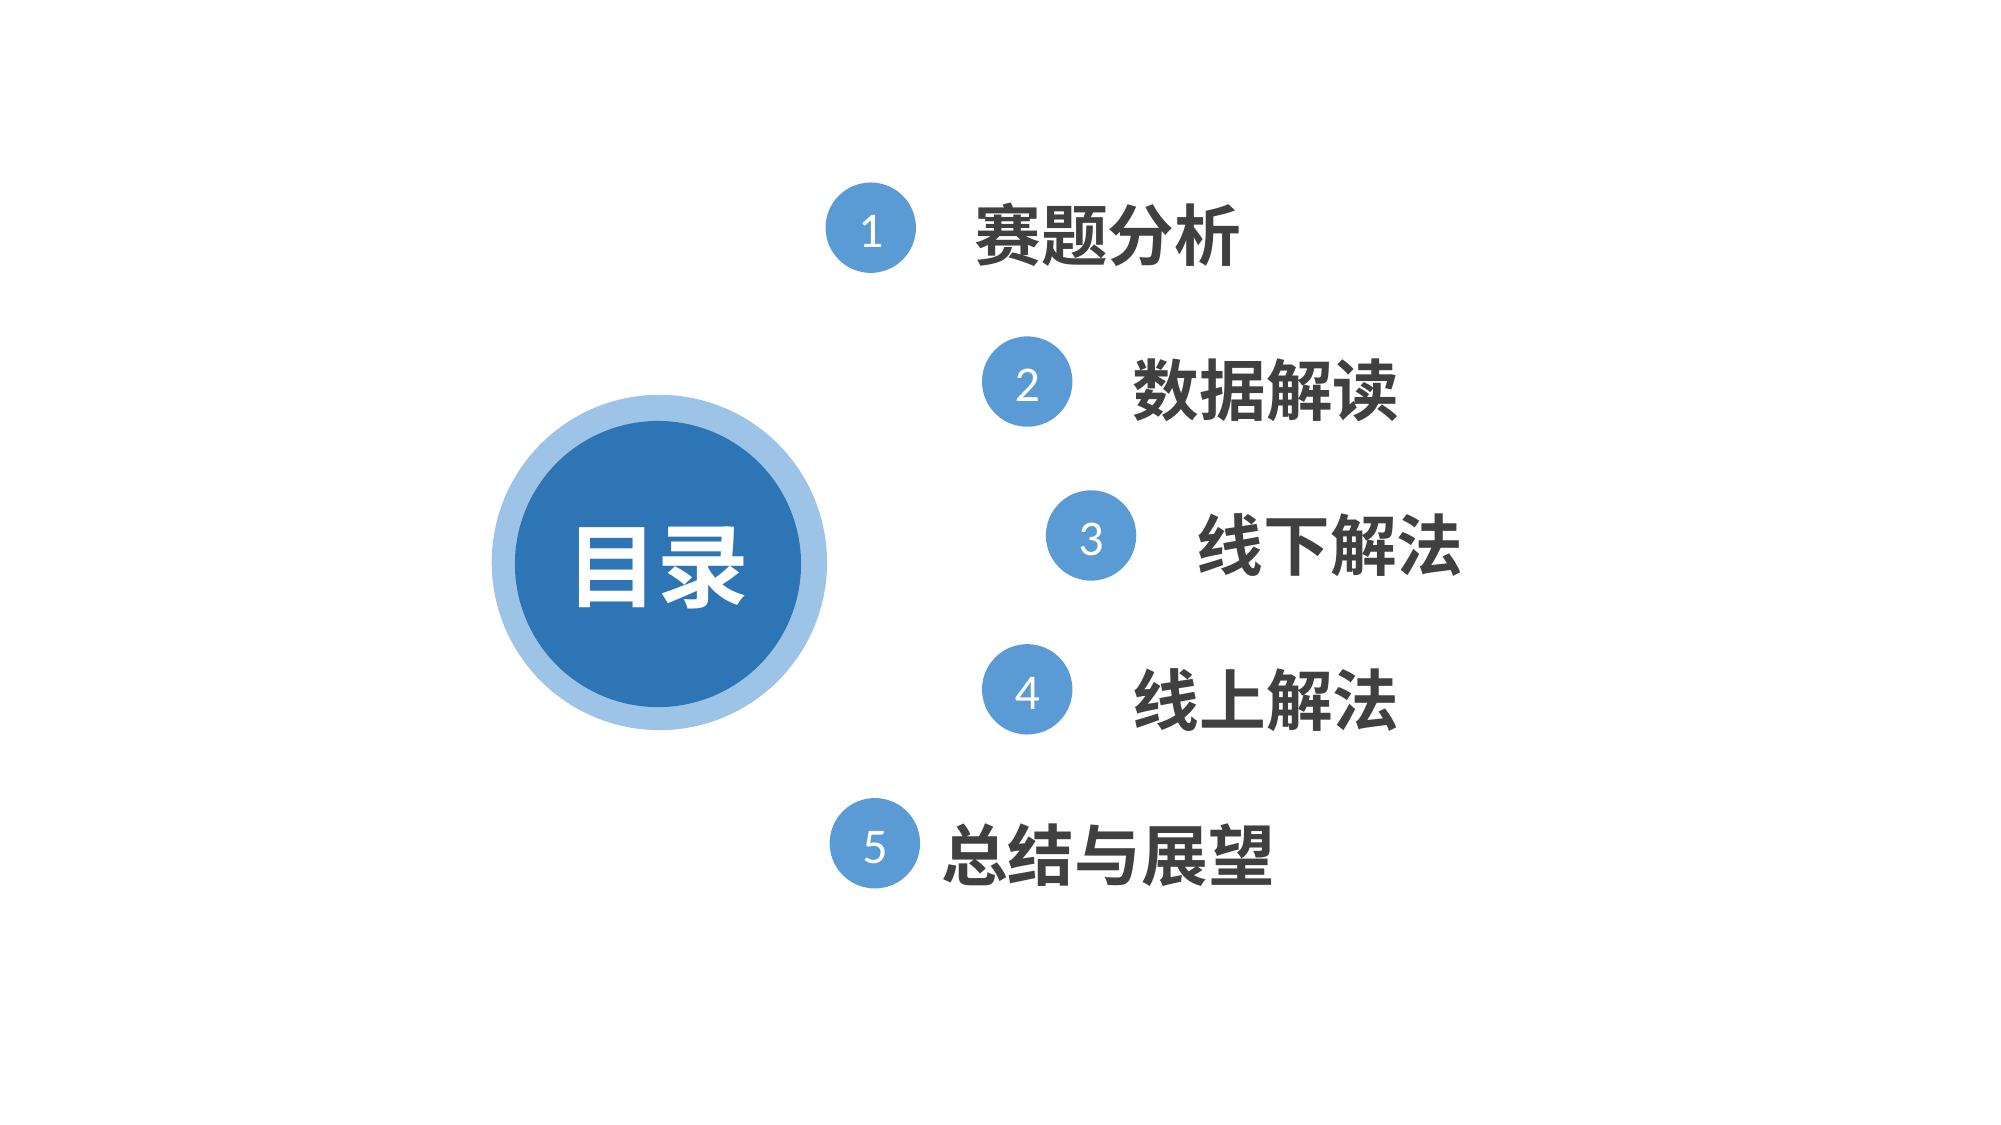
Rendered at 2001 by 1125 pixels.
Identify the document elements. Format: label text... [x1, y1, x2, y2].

text_box 总结与展望 [928, 808, 1282, 884]
text_box 线上解法 [1111, 653, 1415, 729]
text_box 4 [980, 643, 1074, 736]
text_box 赛题分析 [964, 188, 1246, 264]
text_box 数据解读 [1111, 343, 1415, 419]
text_box 线下解法 [1175, 498, 1479, 574]
text_box 2 [980, 335, 1074, 428]
text_box 5 [828, 797, 922, 890]
text_box 1 [824, 181, 917, 274]
text_box [490, 393, 829, 732]
text_box 3 [1044, 489, 1138, 582]
text_box 目录 [513, 419, 803, 709]
